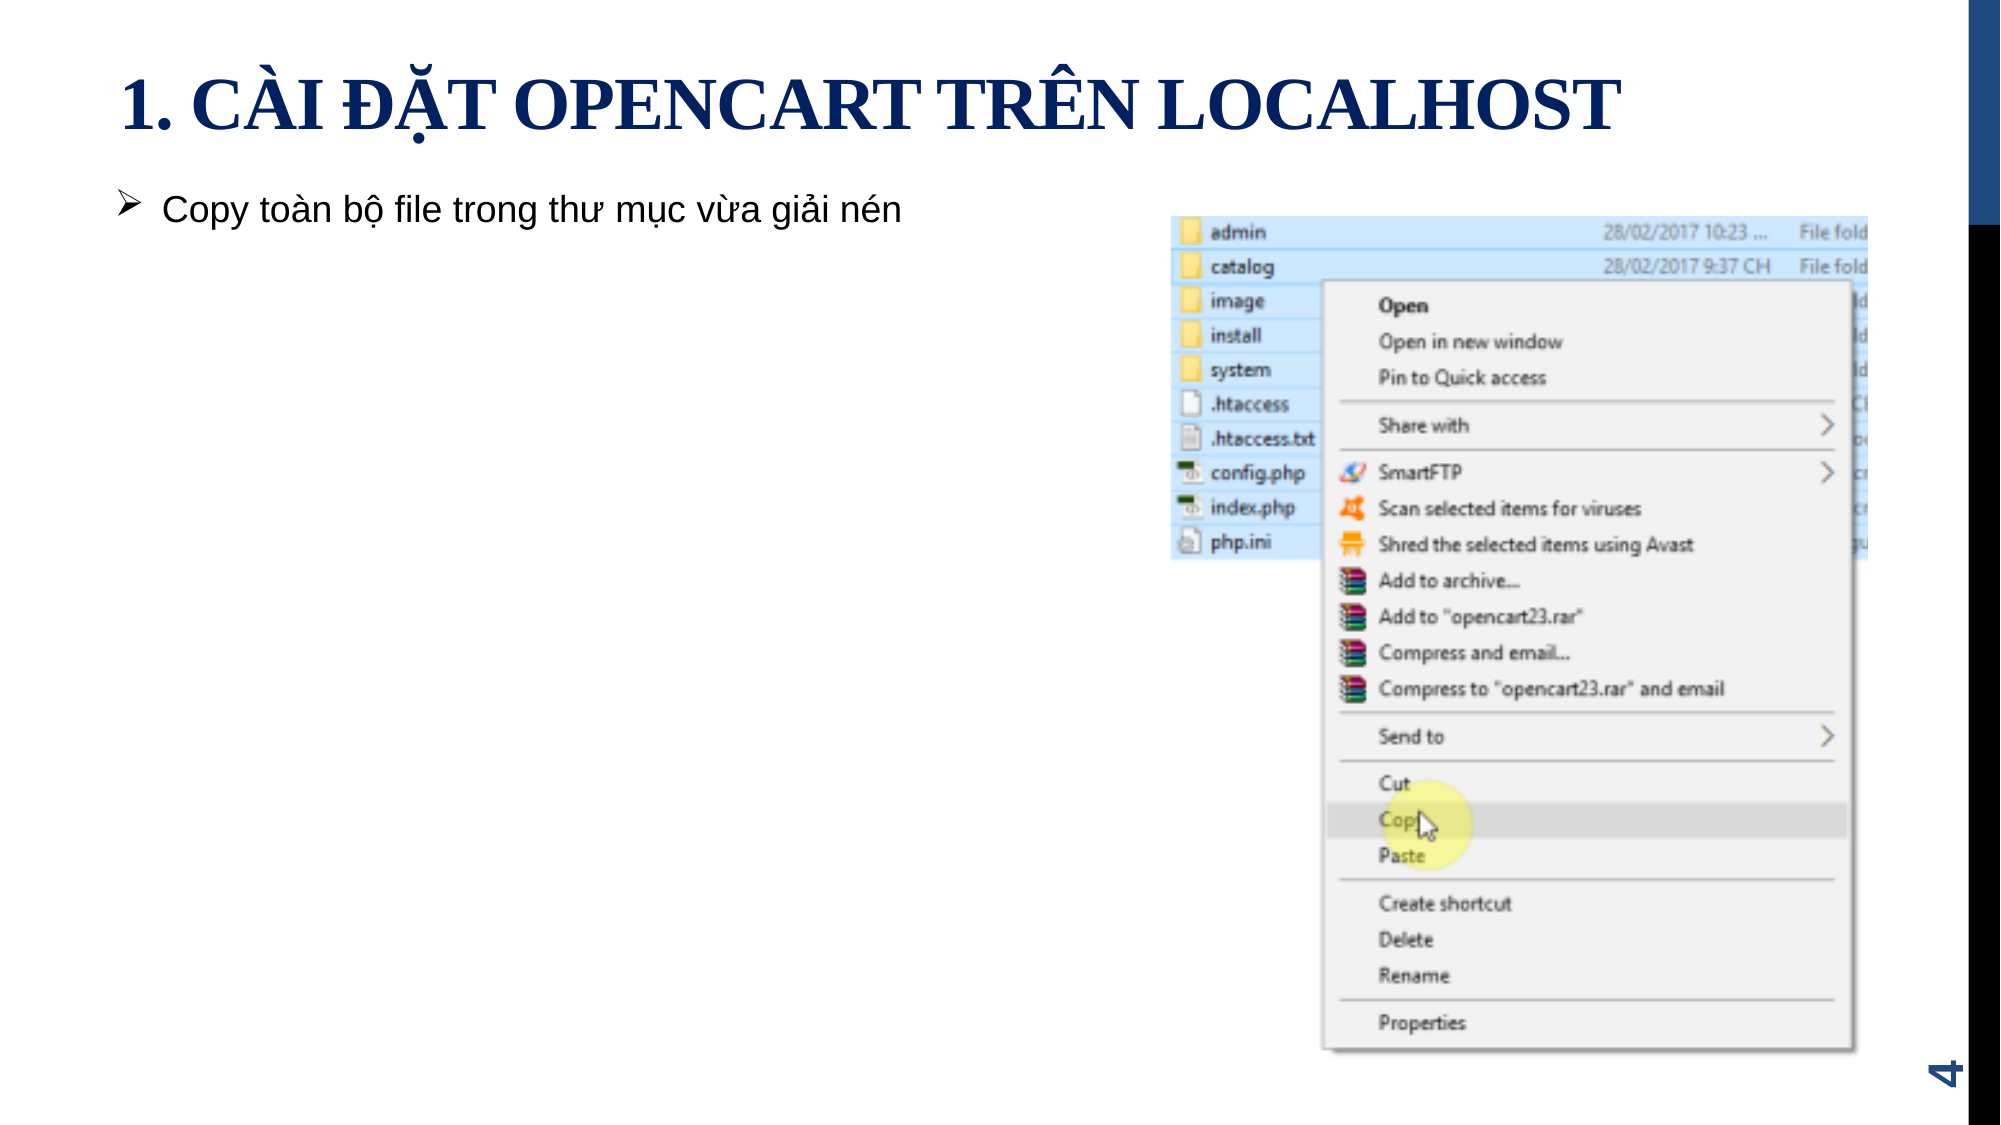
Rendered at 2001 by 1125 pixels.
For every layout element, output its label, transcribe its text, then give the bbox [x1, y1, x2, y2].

picture [1153, 215, 1869, 1072]
list Copy toàn bộ file trong thư mục vừa giải nén [99, 177, 1767, 1005]
slide_number 4 [1903, 887, 1984, 1104]
title 1. Cài đặt OpenCart Trên LocalHost [104, 24, 1782, 153]
